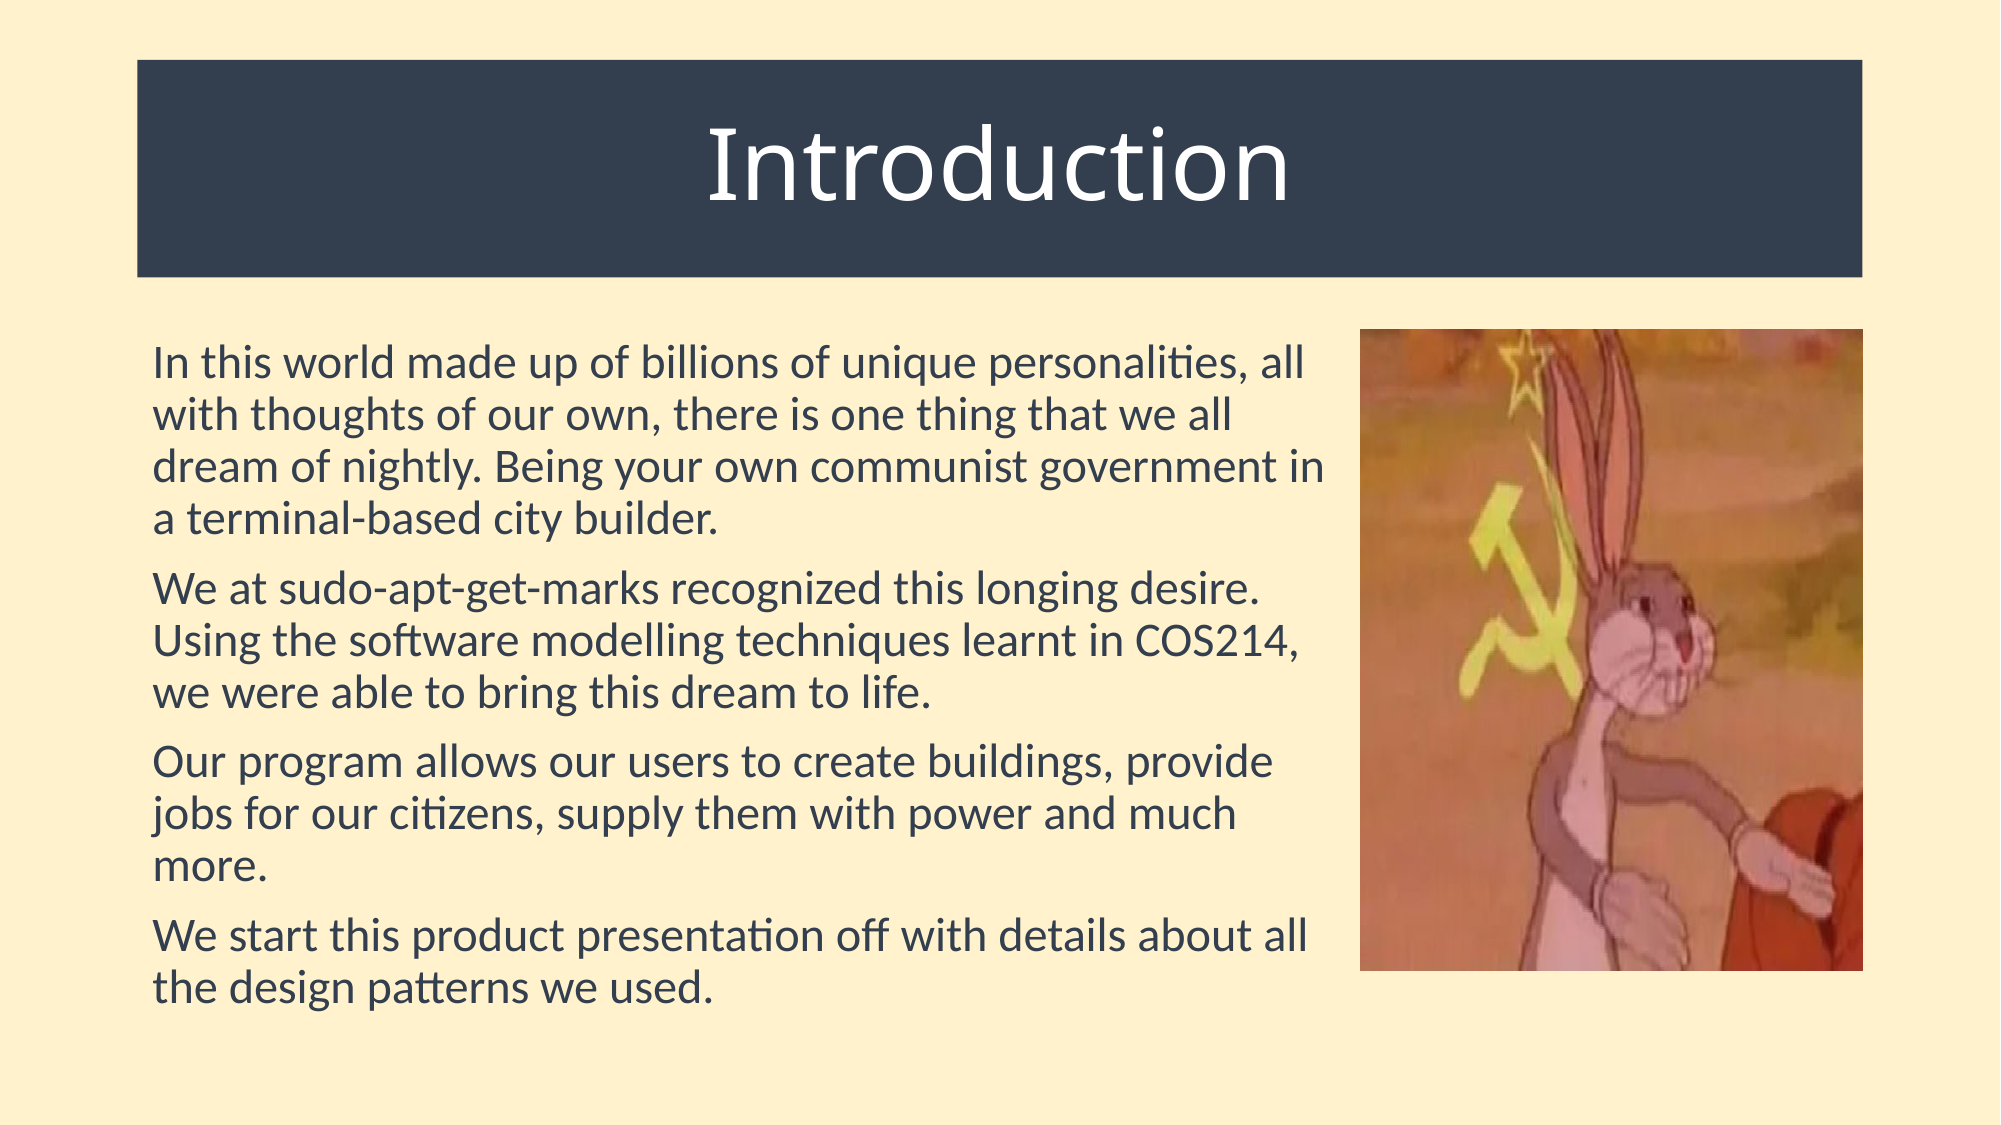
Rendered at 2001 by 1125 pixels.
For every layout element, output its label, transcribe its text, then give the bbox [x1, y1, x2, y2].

picture [1360, 329, 1863, 971]
title Introduction [137, 59, 1863, 278]
list In this world made up of billions of unique personalities, all with thoughts of our own, there is one thing that we all dream of nightly. Being your own communist government in a terminal-based city builder. We at sudo-apt-get-marks recognized this longing desire. Using the software modelling techniques learnt in COS214, we were able to bring this dream to life. Our program allows our users to create buildings, provide jobs for our citizens, supply them with power and much more. We start this product presentation off with details about all the design patterns we used. [137, 329, 1357, 1028]
